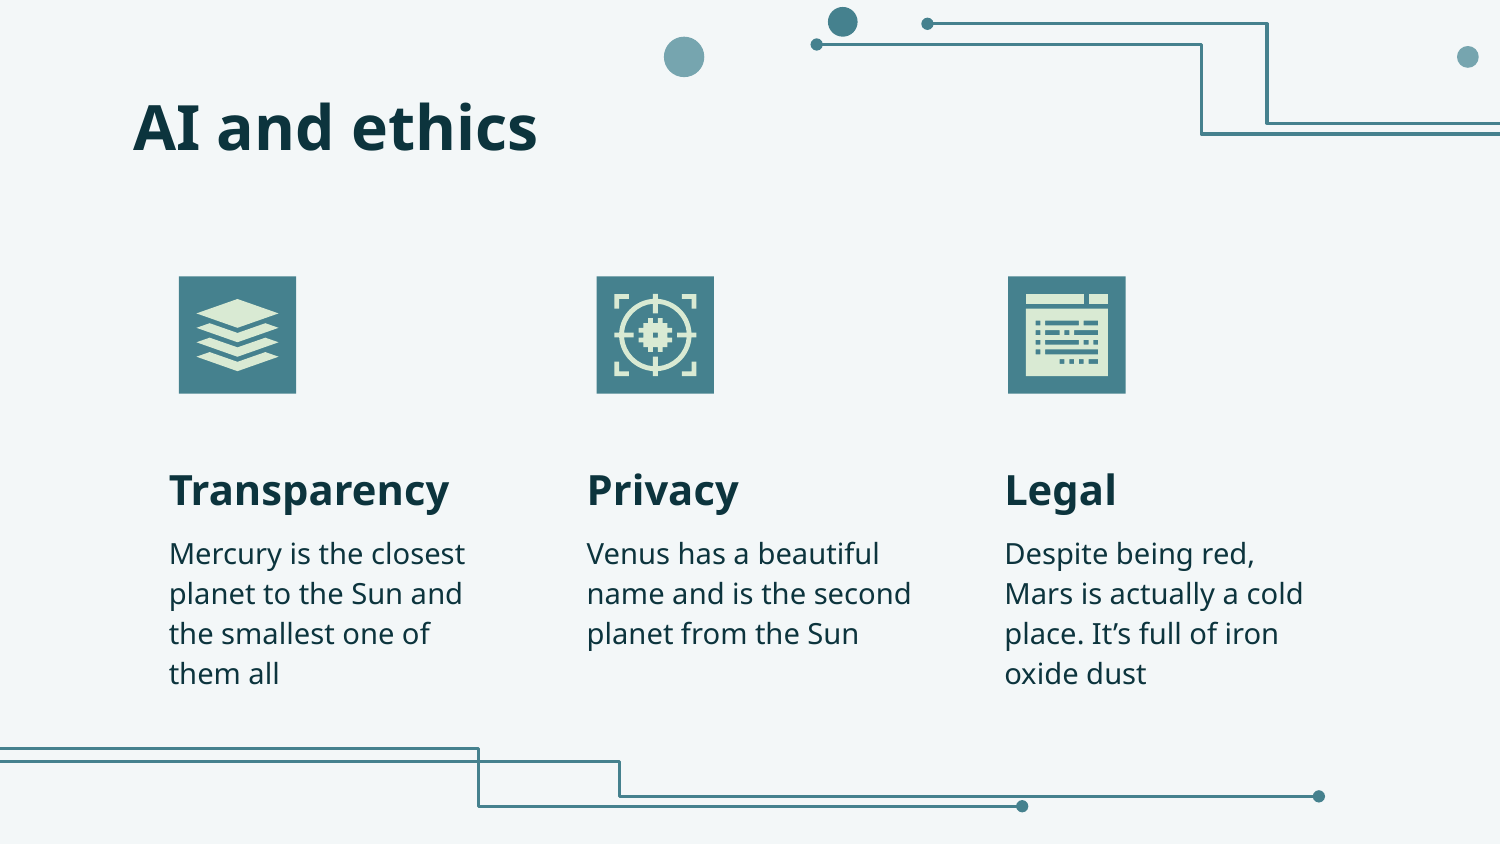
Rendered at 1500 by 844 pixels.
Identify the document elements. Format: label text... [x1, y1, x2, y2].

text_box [196, 298, 279, 372]
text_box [614, 293, 697, 377]
text_box [178, 276, 297, 394]
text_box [1025, 293, 1109, 377]
subtitle Transparency [153, 463, 511, 529]
subtitle Legal [989, 463, 1347, 529]
subtitle Despite being red, Mars is actually a cold place. It’s full of iron oxide dust [989, 529, 1347, 657]
text_box [1008, 276, 1126, 394]
subtitle Privacy [571, 463, 929, 529]
subtitle Venus has a beautiful name and is the second planet from the Sun [571, 529, 929, 657]
title AI and ethics [118, 72, 1382, 167]
text_box [596, 276, 714, 394]
subtitle Mercury is the closest planet to the Sun and the smallest one of them all [153, 529, 511, 657]
